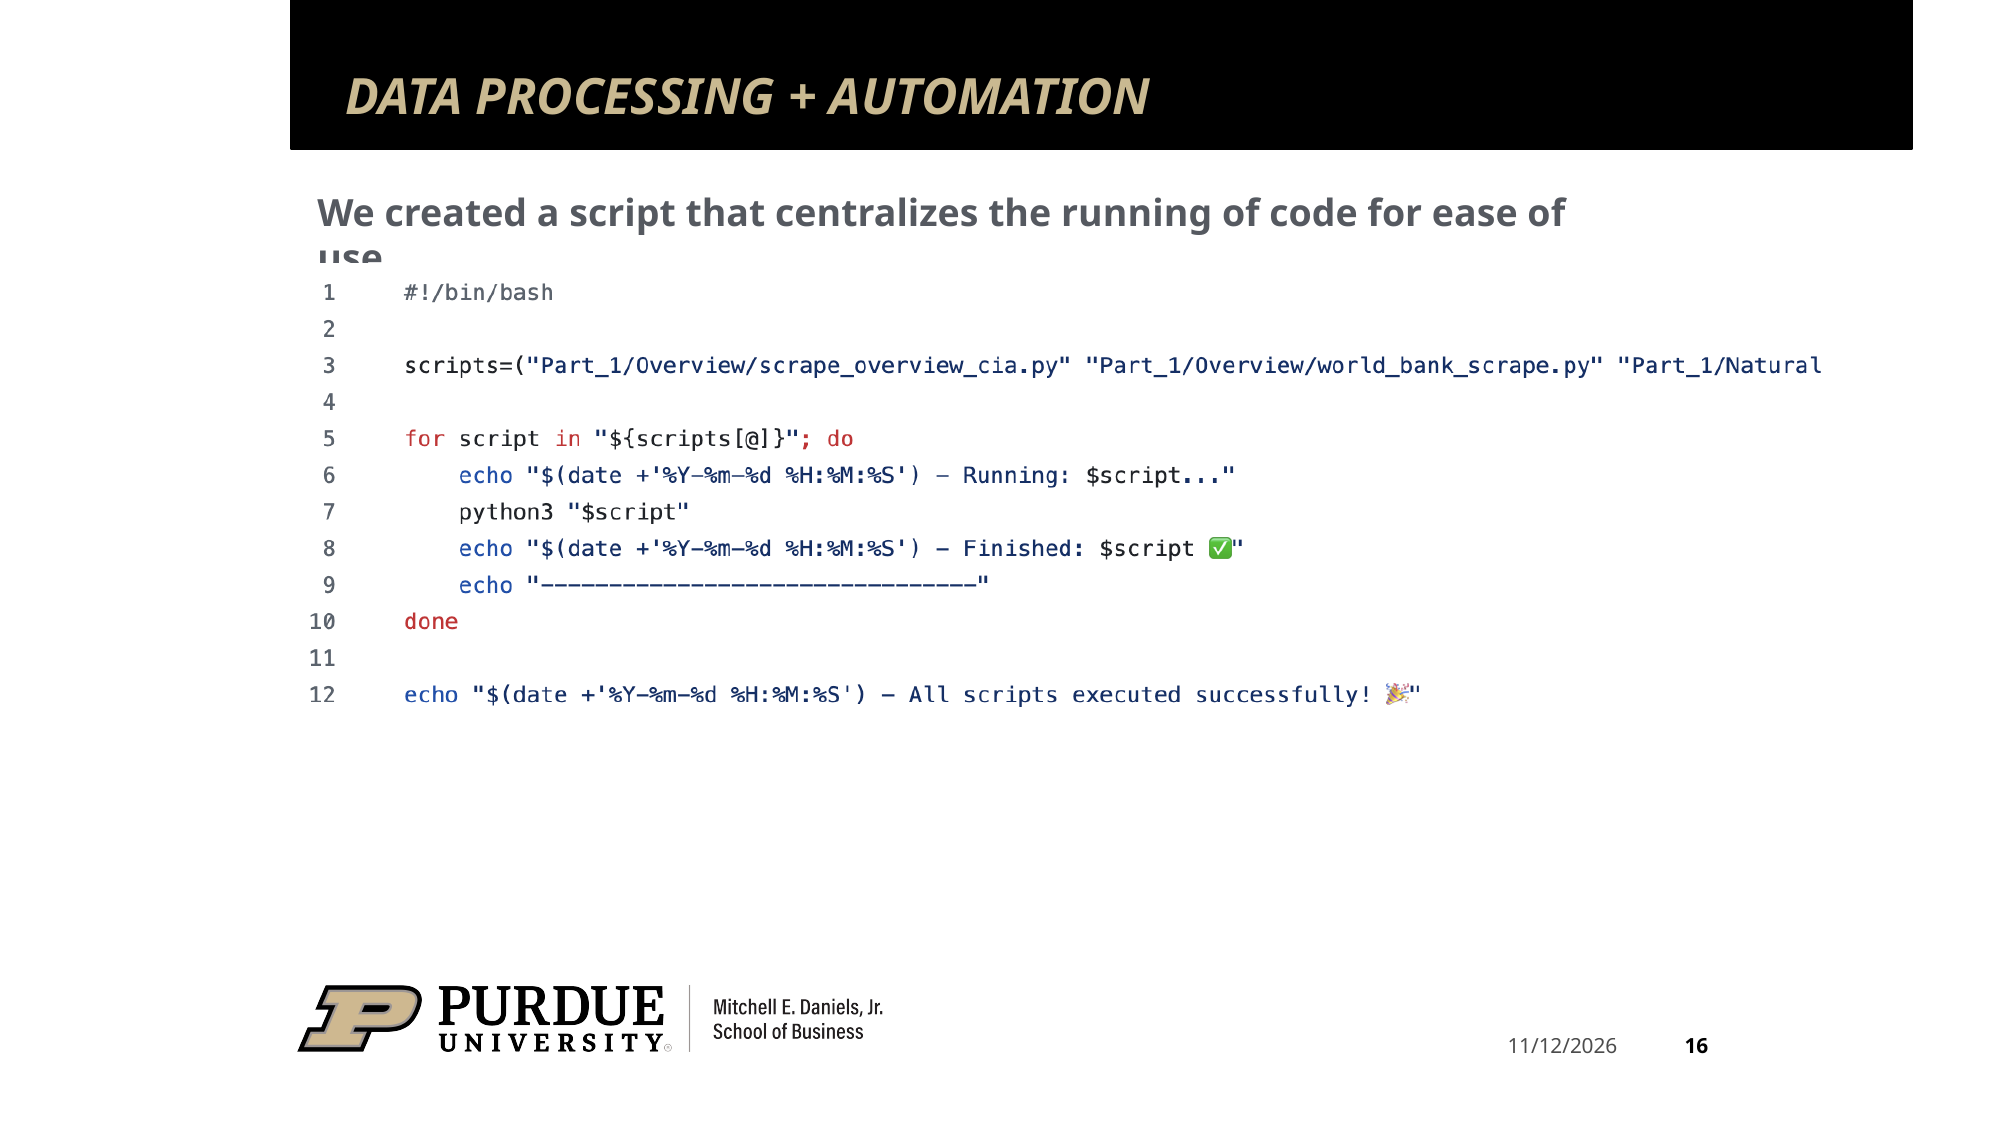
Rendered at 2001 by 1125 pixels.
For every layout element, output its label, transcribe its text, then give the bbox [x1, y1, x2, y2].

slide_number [1464, 1020, 1632, 1074]
picture [297, 982, 994, 1056]
title DATA PROCESSING + AUTOMATION [343, 69, 1659, 129]
slide_number 16 [1656, 1017, 1737, 1078]
subtitle We created a script that centralizes the running of code for ease of use [317, 188, 1628, 235]
picture [260, 263, 1821, 755]
